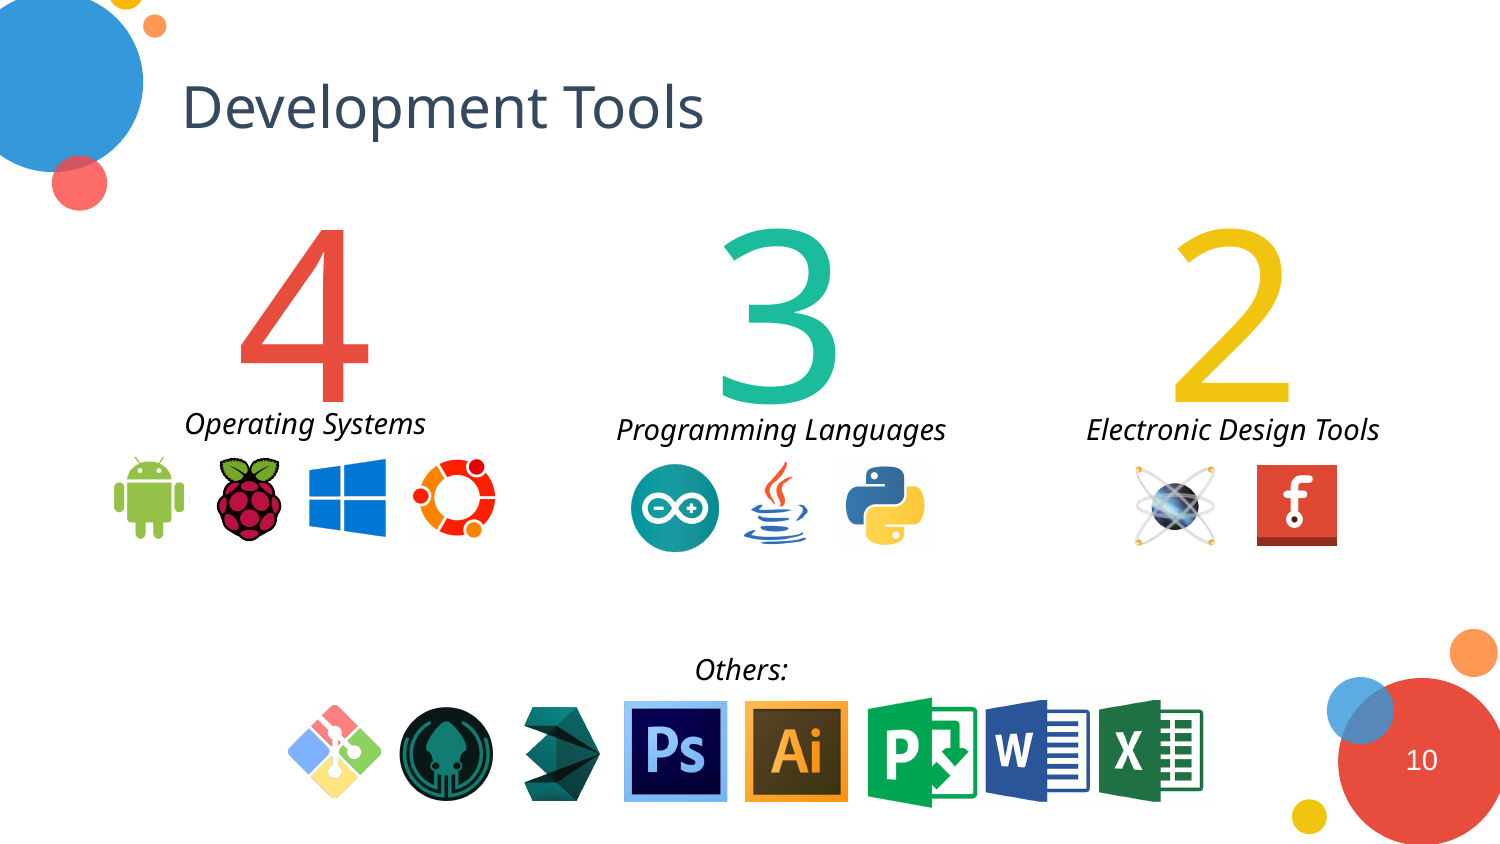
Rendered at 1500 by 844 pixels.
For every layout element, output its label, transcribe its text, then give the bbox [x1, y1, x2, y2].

text_box Others: [679, 644, 804, 693]
slide_number 10 [1354, 685, 1490, 834]
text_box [104, 155, 1388, 552]
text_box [288, 694, 1211, 811]
title Development Tools [166, 54, 1254, 153]
